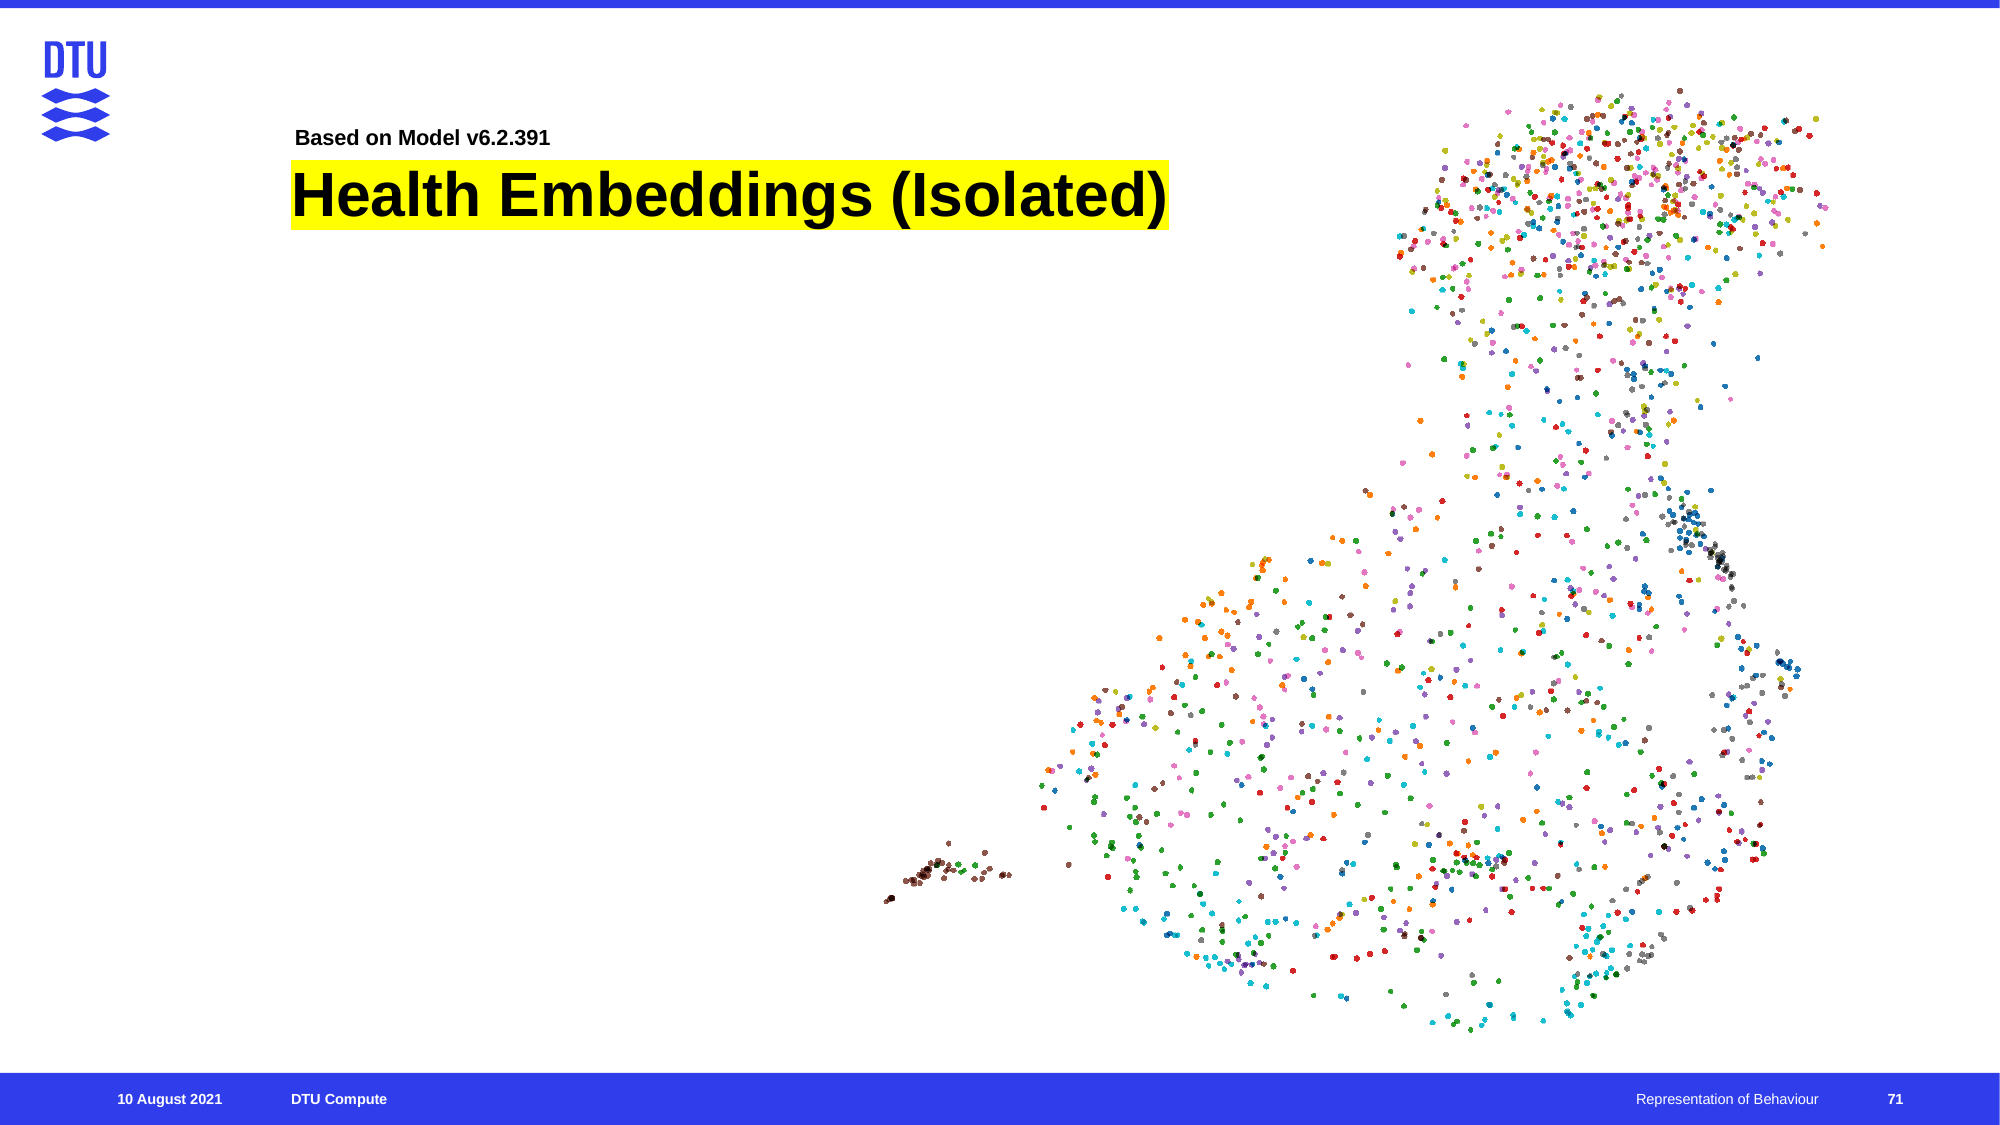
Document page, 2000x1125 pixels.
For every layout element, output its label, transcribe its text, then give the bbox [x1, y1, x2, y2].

text_box Based on Model v6.2.391 [294, 123, 552, 150]
slide_number 71 [1887, 1073, 1959, 1125]
title Health Embeddings (Isolated) [291, 69, 861, 230]
picture [861, 69, 1959, 1055]
